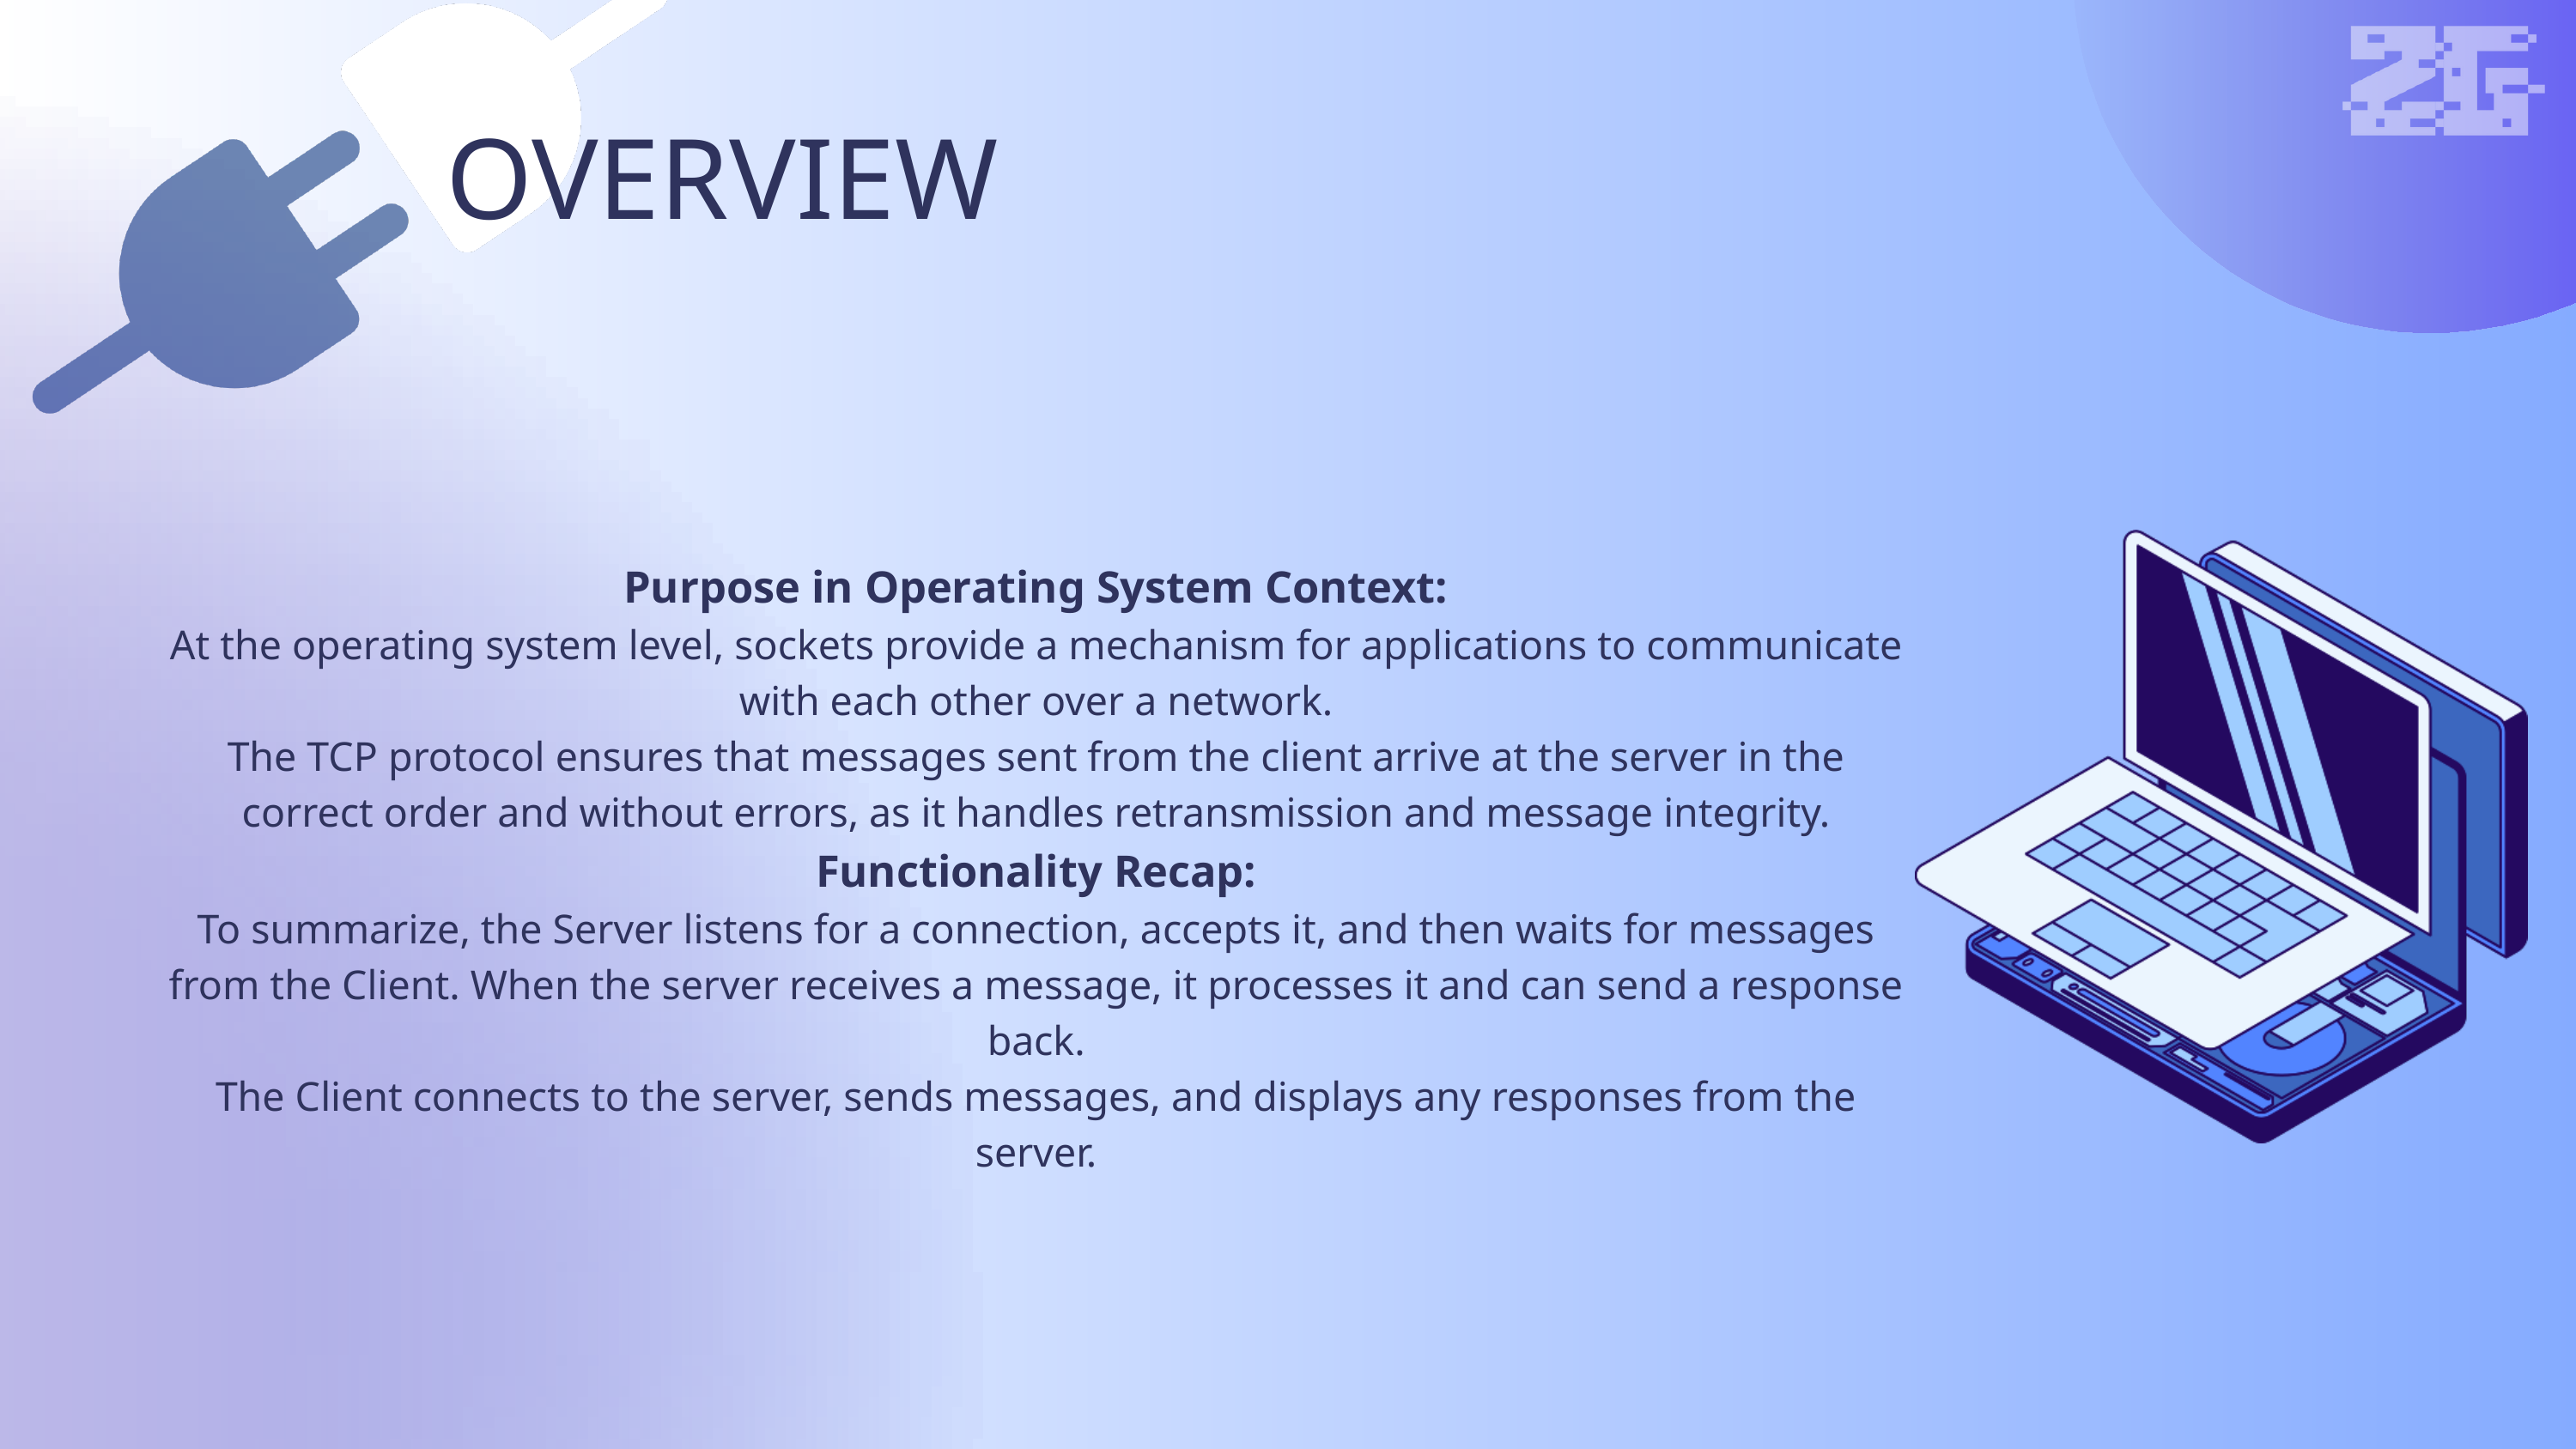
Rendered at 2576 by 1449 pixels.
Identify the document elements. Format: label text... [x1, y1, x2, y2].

text_box Purpose in Operating System Context: At the operating system level, sockets provide a mechanism for applications to communicate with each other over a network. The TCP protocol ensures that messages sent from the client arrive at the server in the correct order and without errors, as it handles retransmission and message integrity. Functionality Recap: To summarize, the Server listens for a connection, accepts it, and then waits for messages from the Client. When the server receives a message, it processes it and can send a response back. The Client connects to the server, sends messages, and displays any responses from the server. [157, 551, 1915, 1175]
text_box OVERVIEW [157, 85, 1288, 241]
text_box [30, 0, 670, 45]
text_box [2073, 0, 2576, 333]
text_box [1915, 530, 2528, 1143]
text_box [0, 45, 1005, 1449]
